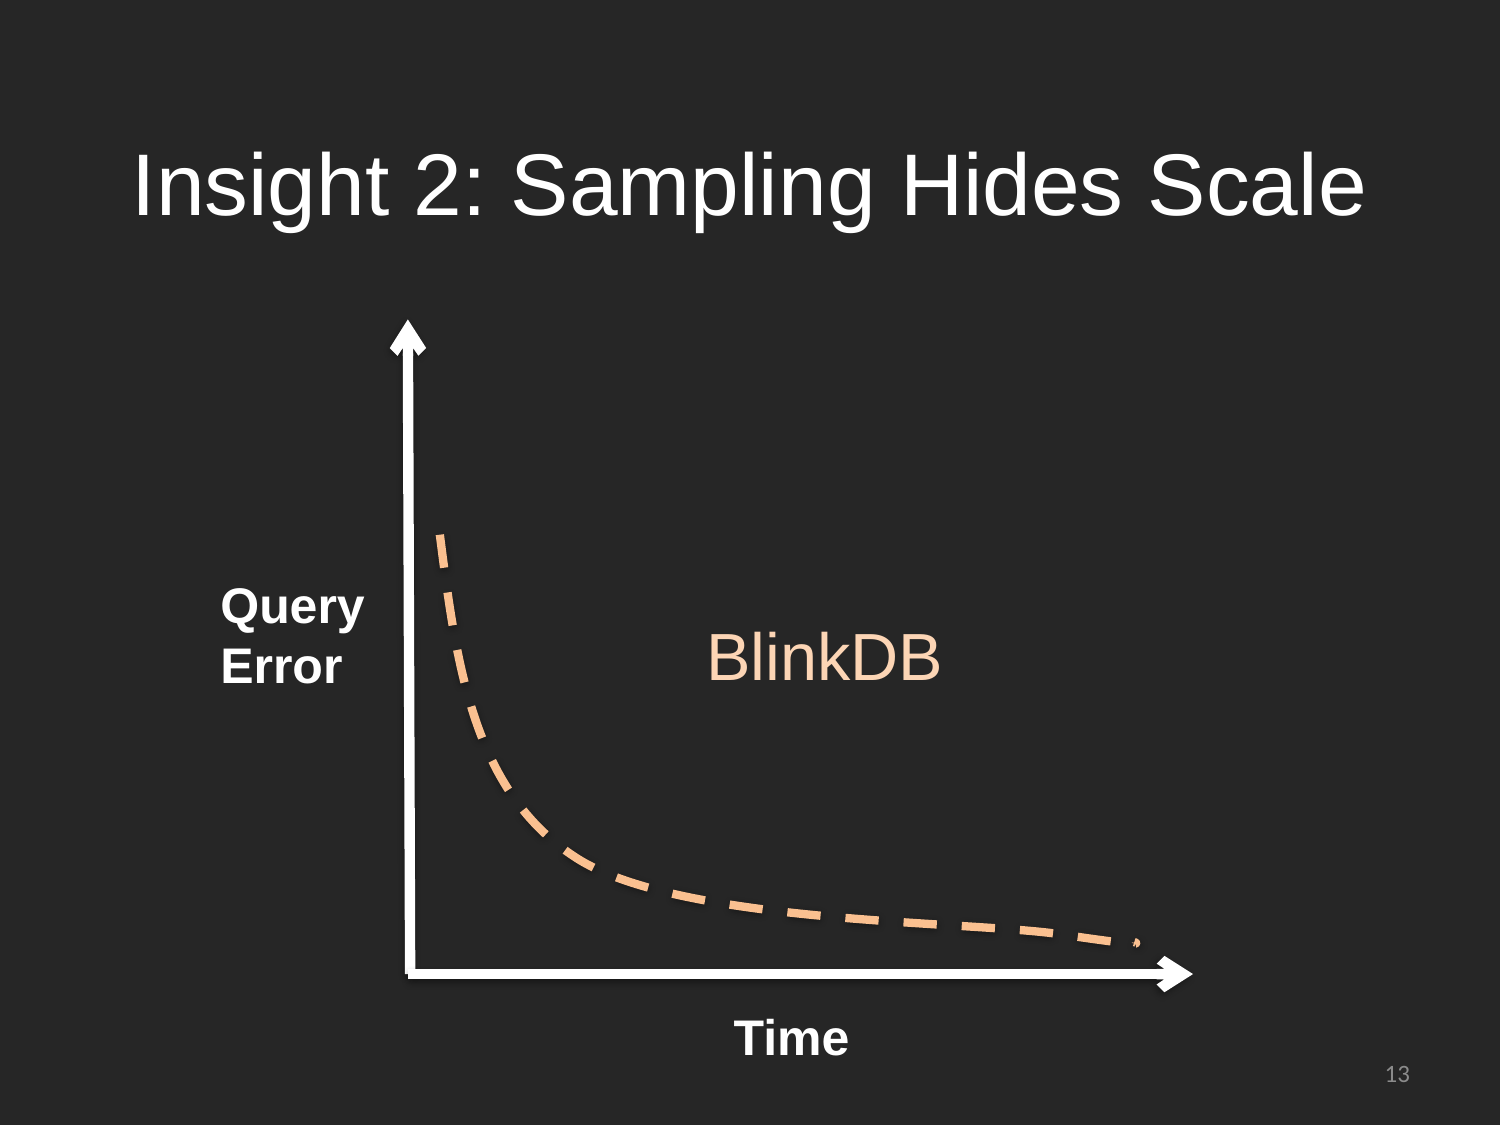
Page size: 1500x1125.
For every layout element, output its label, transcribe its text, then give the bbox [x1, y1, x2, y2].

text_box Query Error [205, 565, 394, 701]
slide_number 13 [1074, 1042, 1425, 1103]
text_box Time [718, 998, 865, 1073]
text_box BlinkDB [691, 606, 959, 701]
title Insight 2: Sampling Hides Scale [75, 86, 1425, 275]
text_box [407, 319, 411, 973]
text_box [437, 534, 1137, 946]
